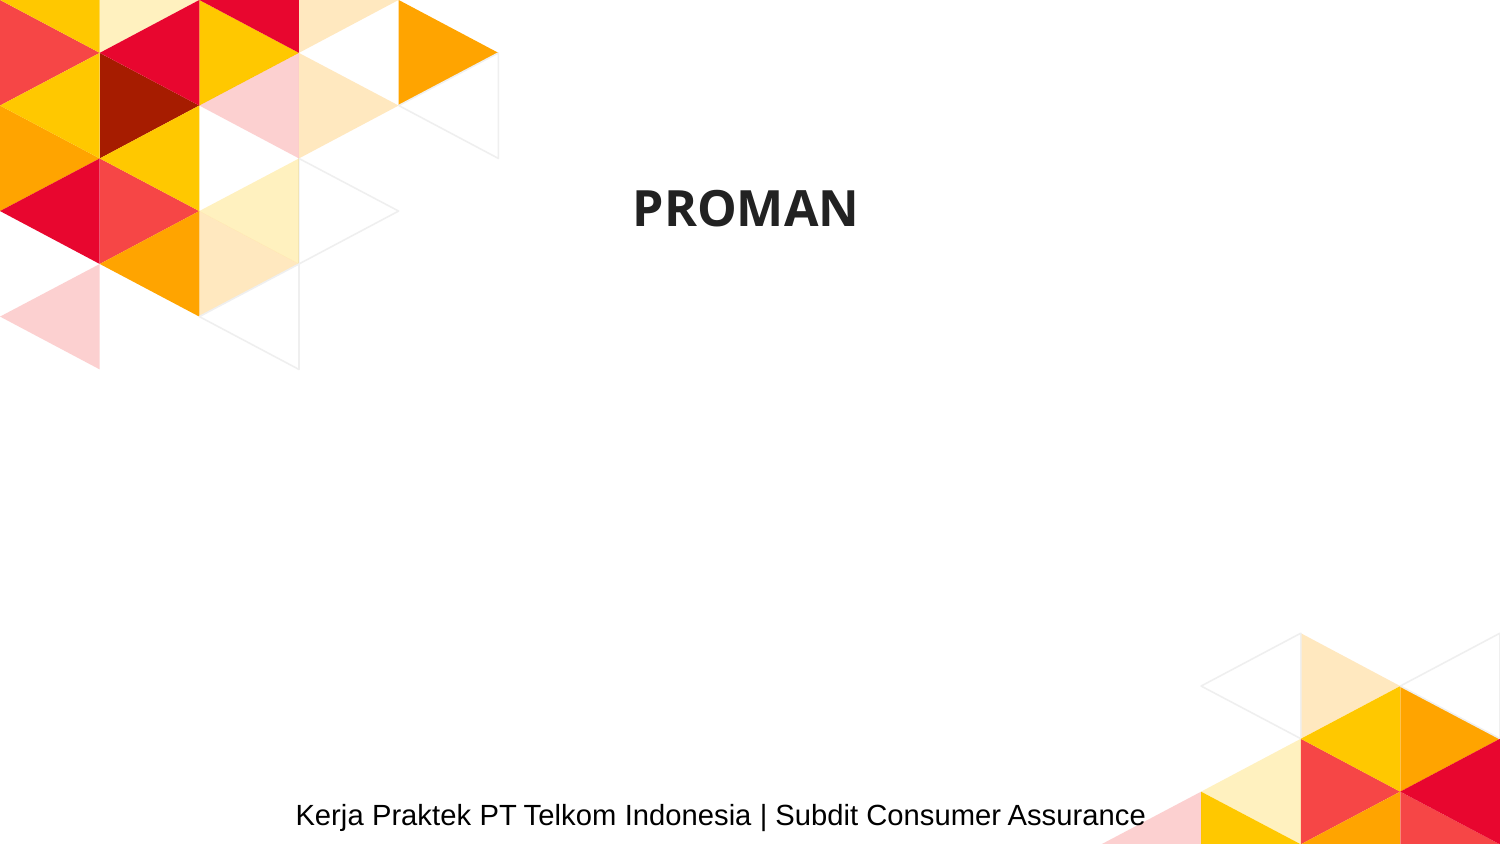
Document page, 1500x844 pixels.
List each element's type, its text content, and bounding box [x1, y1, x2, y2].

title PROMAN [216, 142, 1276, 252]
footer Kerja Praktek PT Telkom Indonesia | Subdit Consumer Assurance [269, 788, 1174, 834]
